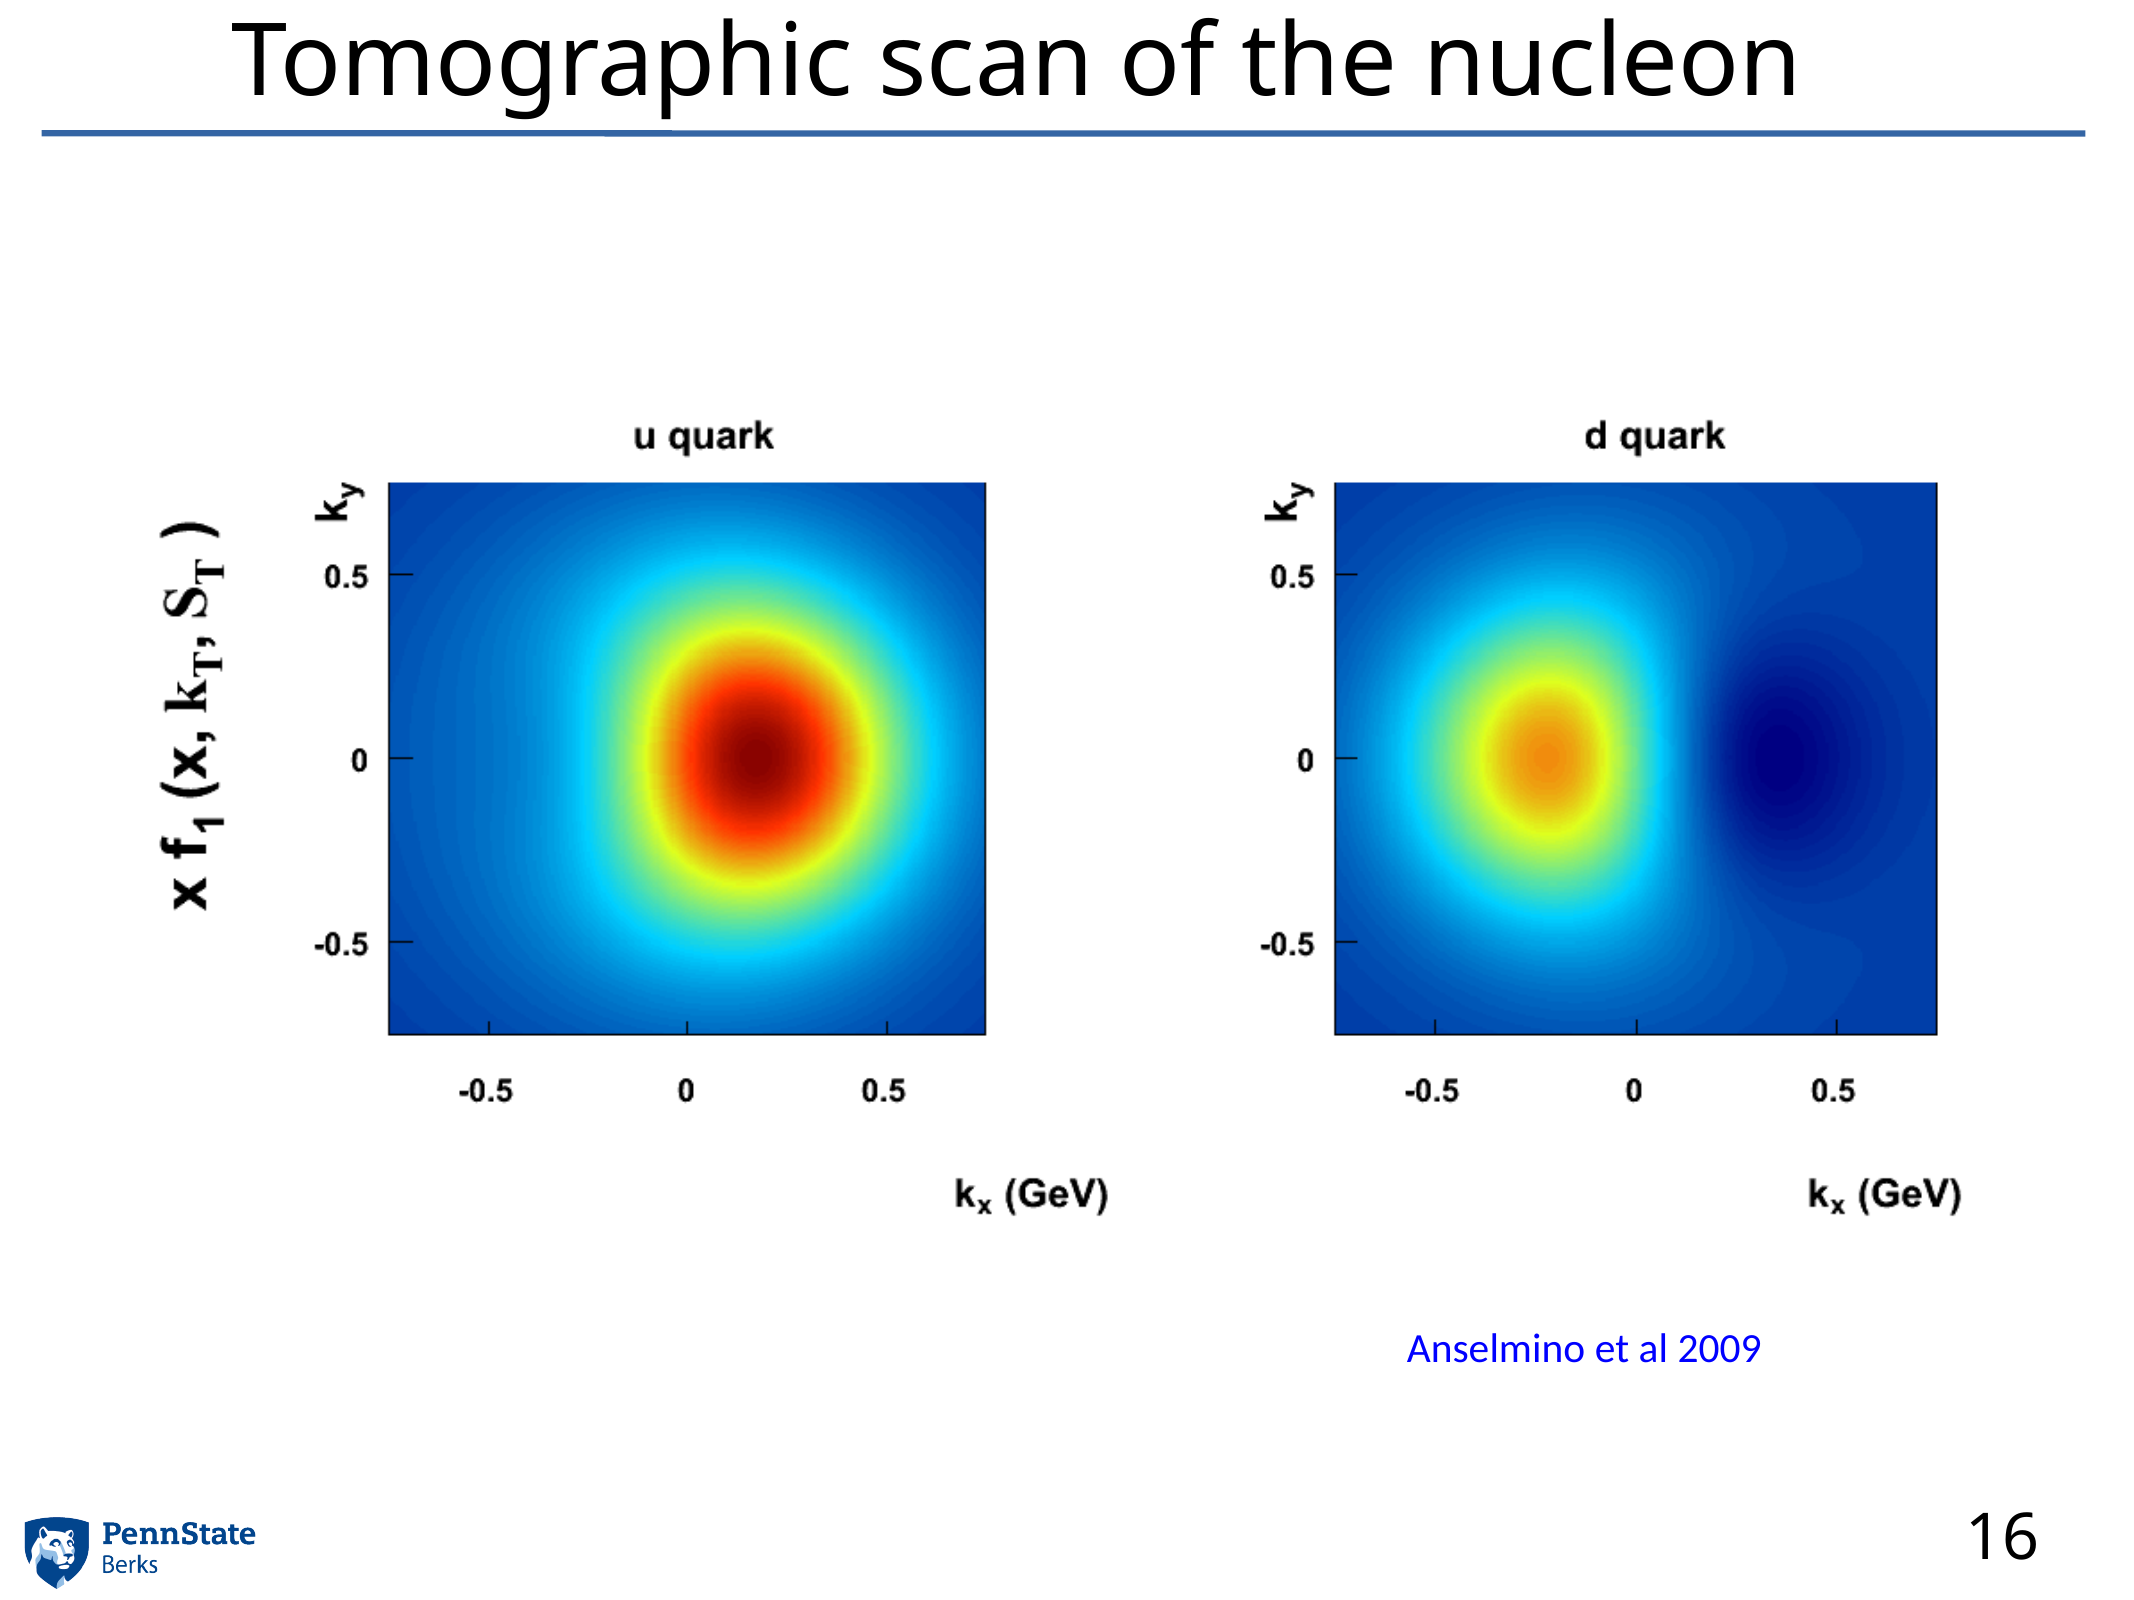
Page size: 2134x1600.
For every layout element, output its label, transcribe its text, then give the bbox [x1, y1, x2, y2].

picture [0, 407, 2129, 1251]
picture [17, 1511, 260, 1595]
text_box Tomographic scan of the nucleon [209, 0, 2100, 210]
text_box Anselmino et al 2009 [1385, 1318, 1870, 1390]
